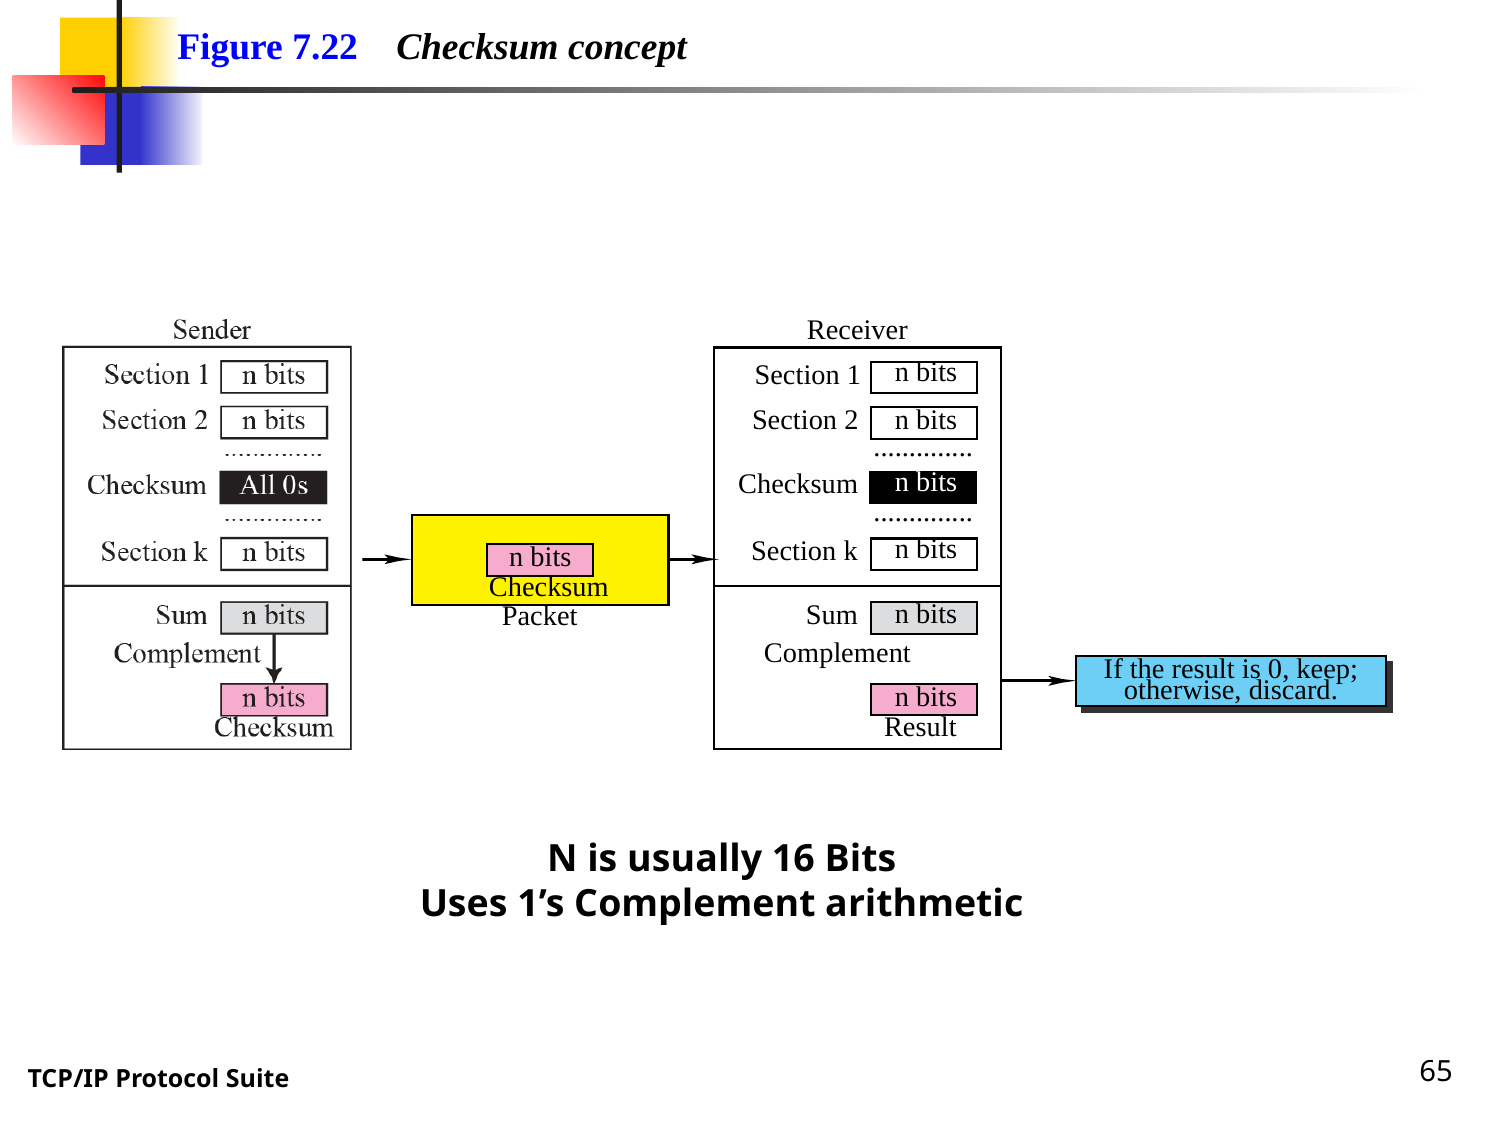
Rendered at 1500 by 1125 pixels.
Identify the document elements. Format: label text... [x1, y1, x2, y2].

text_box [122, 93, 141, 165]
text_box [116, 0, 122, 87]
text_box [122, 17, 177, 86]
text_box [72, 87, 1423, 93]
text_box N is usually 16 Bits Uses 1’s Complement arithmetic [404, 826, 1039, 932]
picture [362, 315, 1393, 750]
text_box [80, 93, 116, 165]
text_box [141, 93, 202, 165]
text_box [12, 75, 105, 145]
slide_number 65 [1155, 1024, 1468, 1100]
text_box Figure 7.22 Checksum concept [162, 14, 1100, 75]
picture [62, 315, 352, 750]
footer TCP/IP Protocol Suite [12, 1025, 488, 1100]
text_box [116, 93, 122, 173]
text_box [60, 17, 116, 86]
